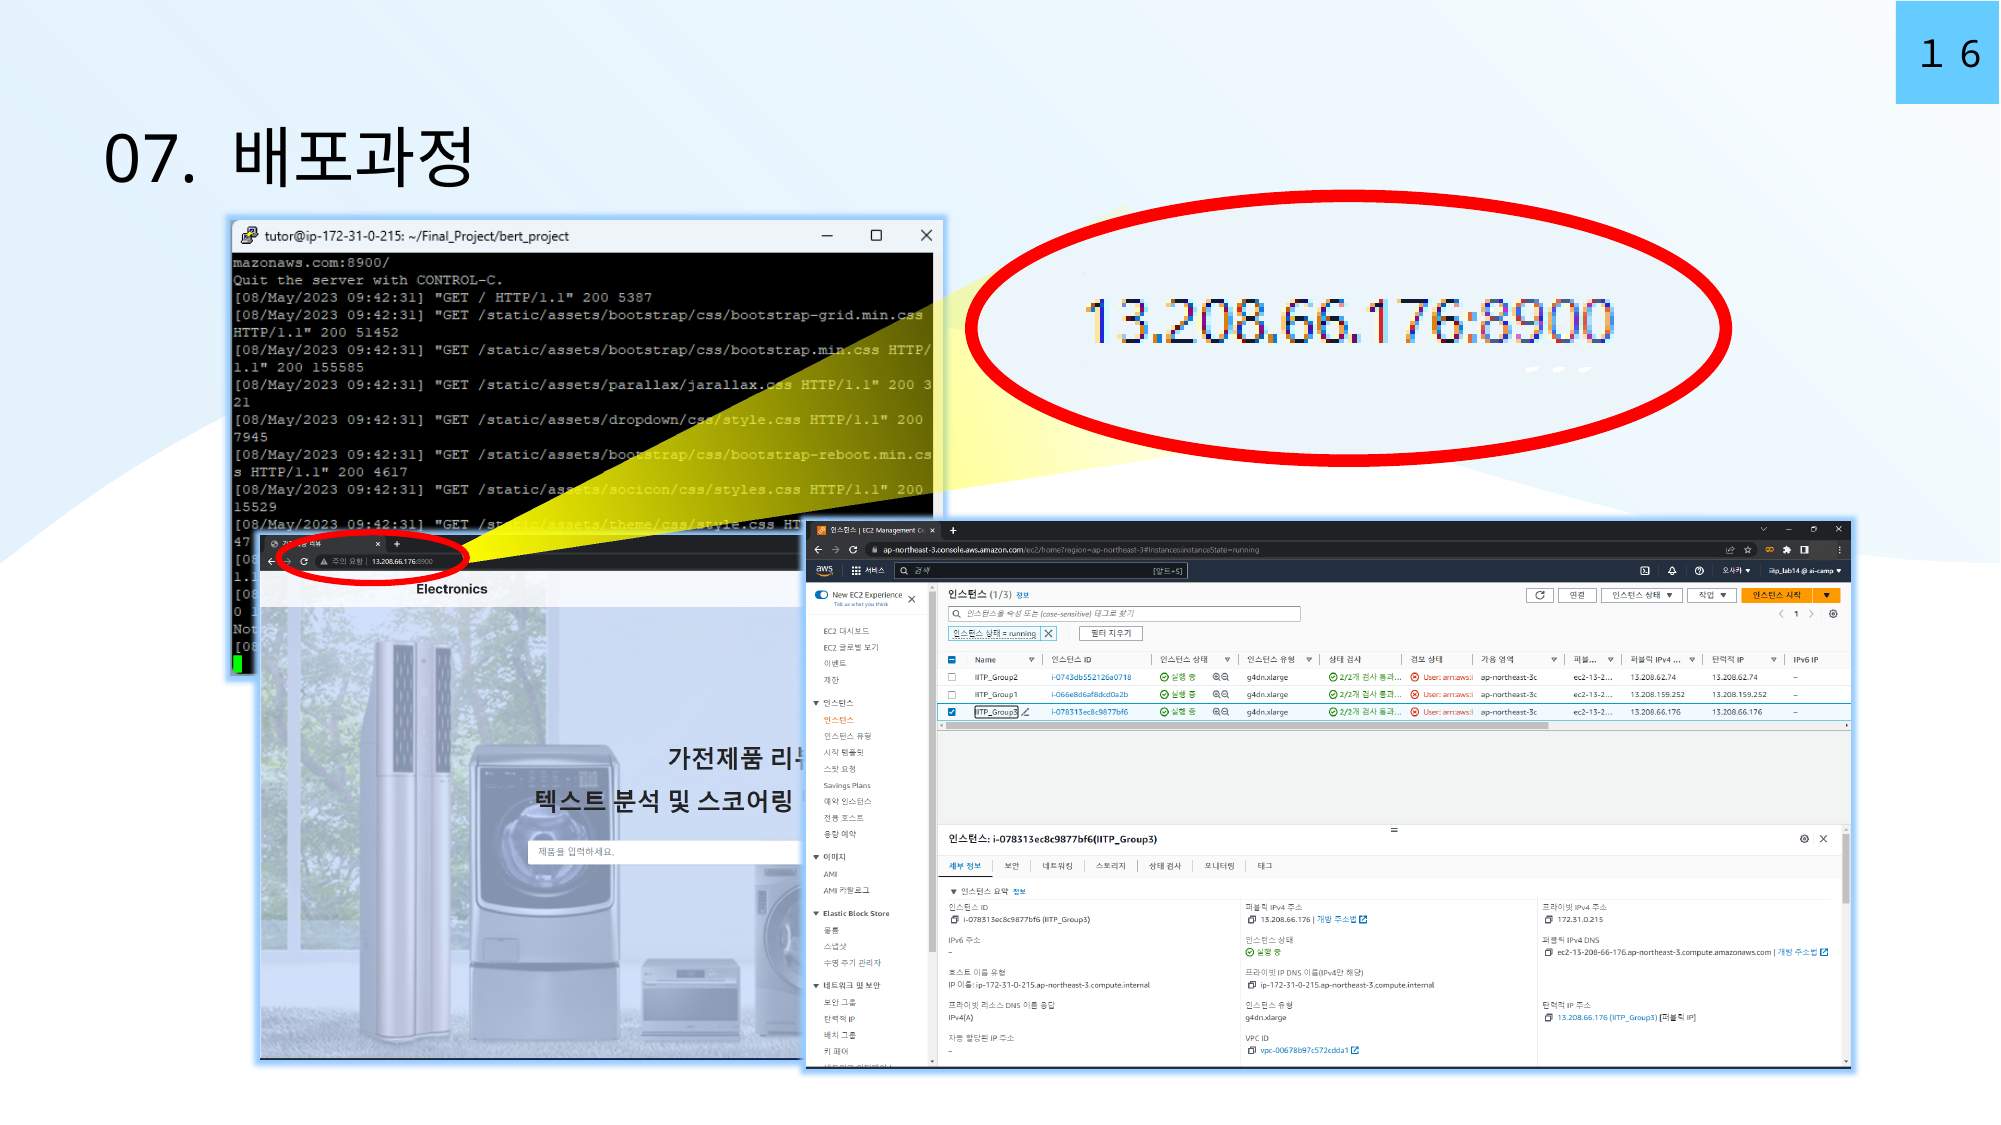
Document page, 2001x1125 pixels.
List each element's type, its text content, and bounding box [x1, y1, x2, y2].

text_box [943, 200, 1201, 492]
picture [230, 220, 1851, 1069]
title 07. 배포과정 [89, 87, 1654, 235]
text_box １6 [1895, 0, 2000, 105]
text_box }}} [970, 194, 1727, 462]
picture [1047, 259, 1650, 368]
